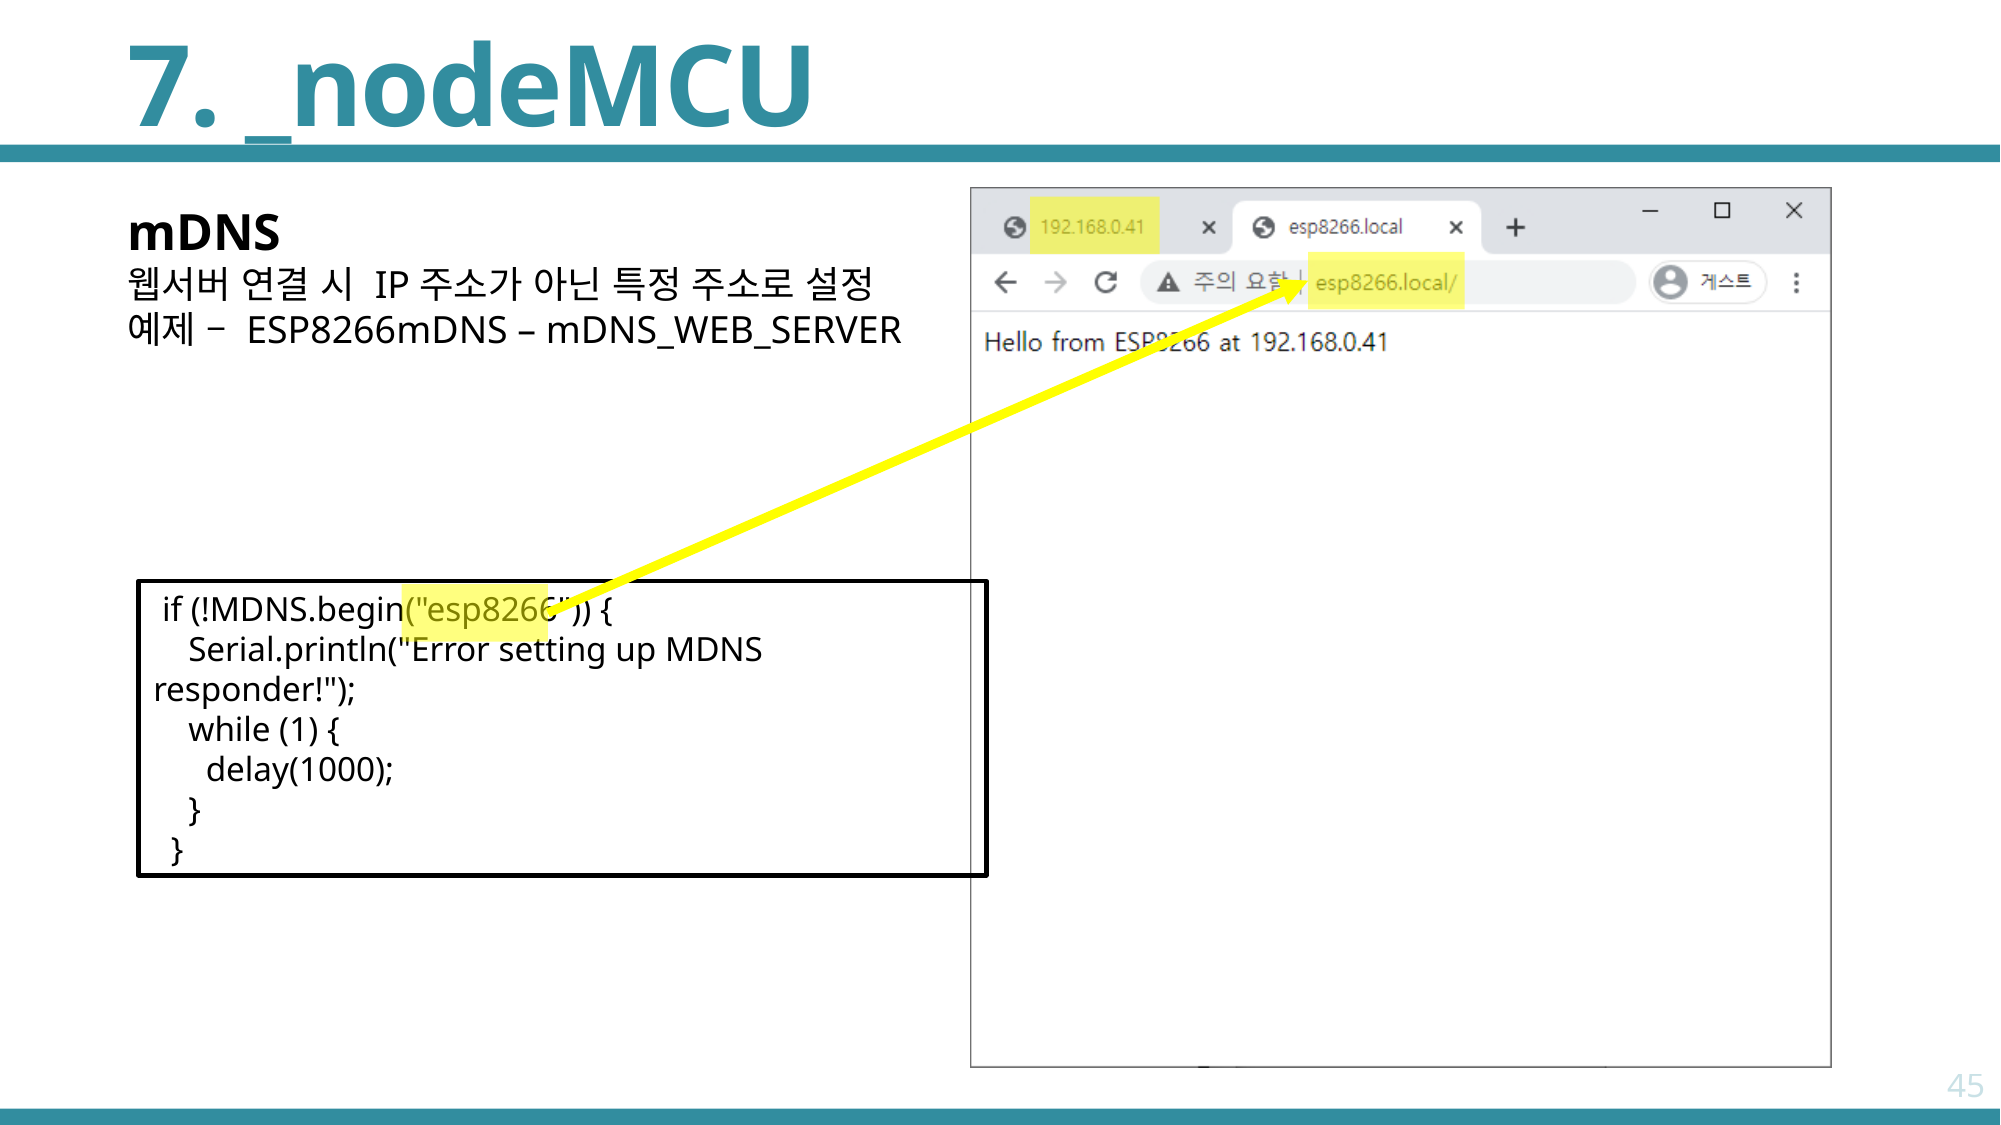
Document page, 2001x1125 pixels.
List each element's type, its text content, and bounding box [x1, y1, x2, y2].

slide_number 45 [1541, 1049, 2000, 1118]
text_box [970, 187, 1832, 1068]
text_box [547, 280, 1309, 614]
title 7. _nodeMCU [112, 26, 1484, 157]
text_box mDNS 웹서버 연결 시 IP주소가 아닌 특정 주소로 설정 예제 – ESP8266mDNS – mDNS_WEB_SERVER [112, 193, 970, 359]
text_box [138, 580, 987, 839]
